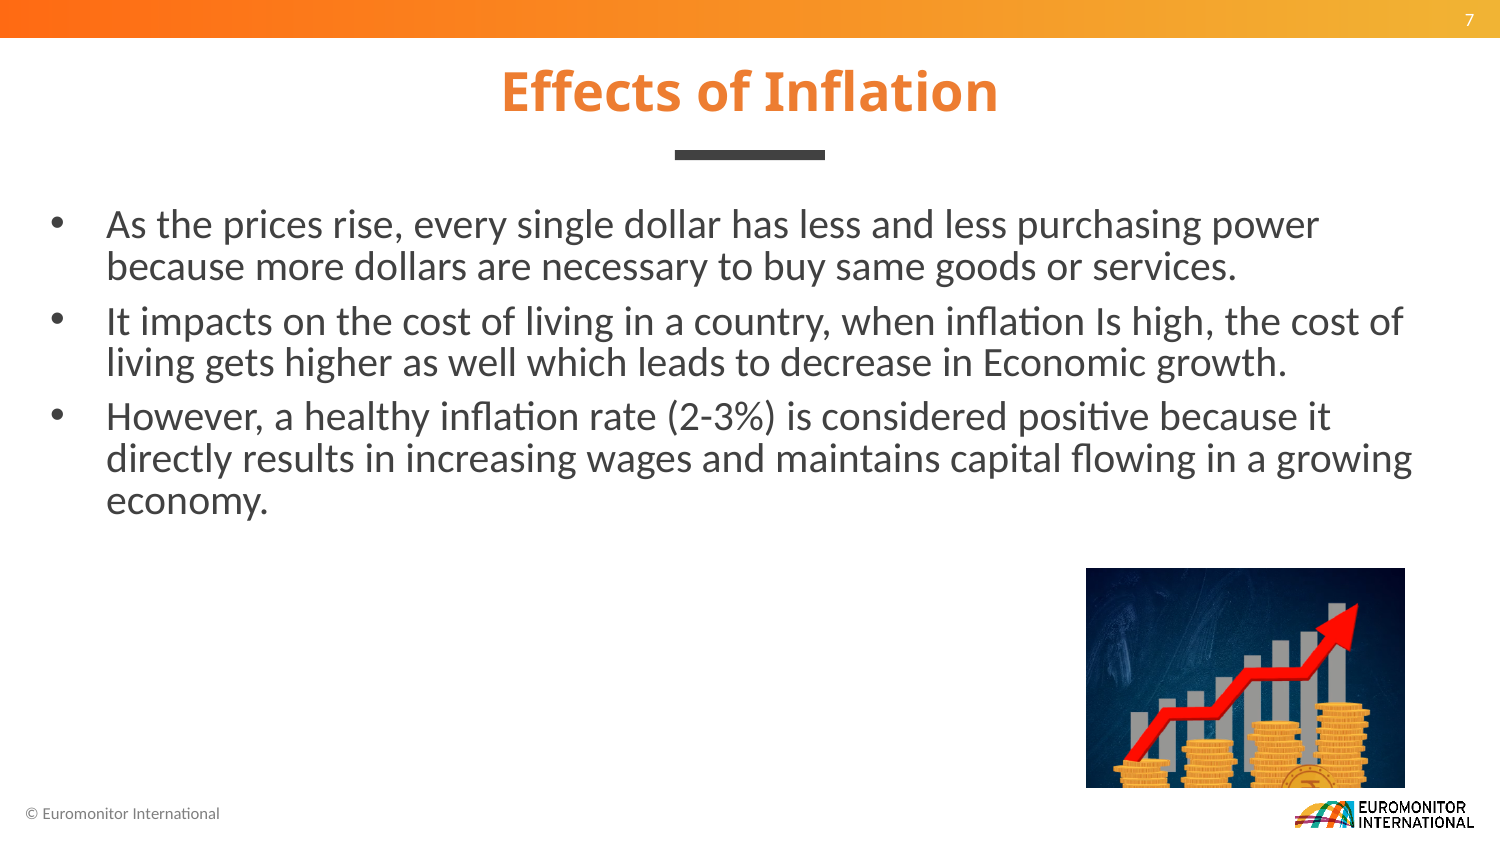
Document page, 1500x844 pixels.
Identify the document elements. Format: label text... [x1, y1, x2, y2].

list As the prices rise, every single dollar has less and less purchasing power because more dollars are necessary to buy same goods or services. It impacts on the cost of living in a country, when inflation Is high, the cost of living gets higher as well which leads to decrease in Economic growth. However, a healthy inflation rate (2-3%) is considered positive because it directly results in increasing wages and maintains capital flowing in a growing economy. [50, 205, 1450, 788]
title Effects of Inflation [350, 56, 1150, 132]
picture [1086, 568, 1406, 788]
picture [1295, 801, 1474, 828]
